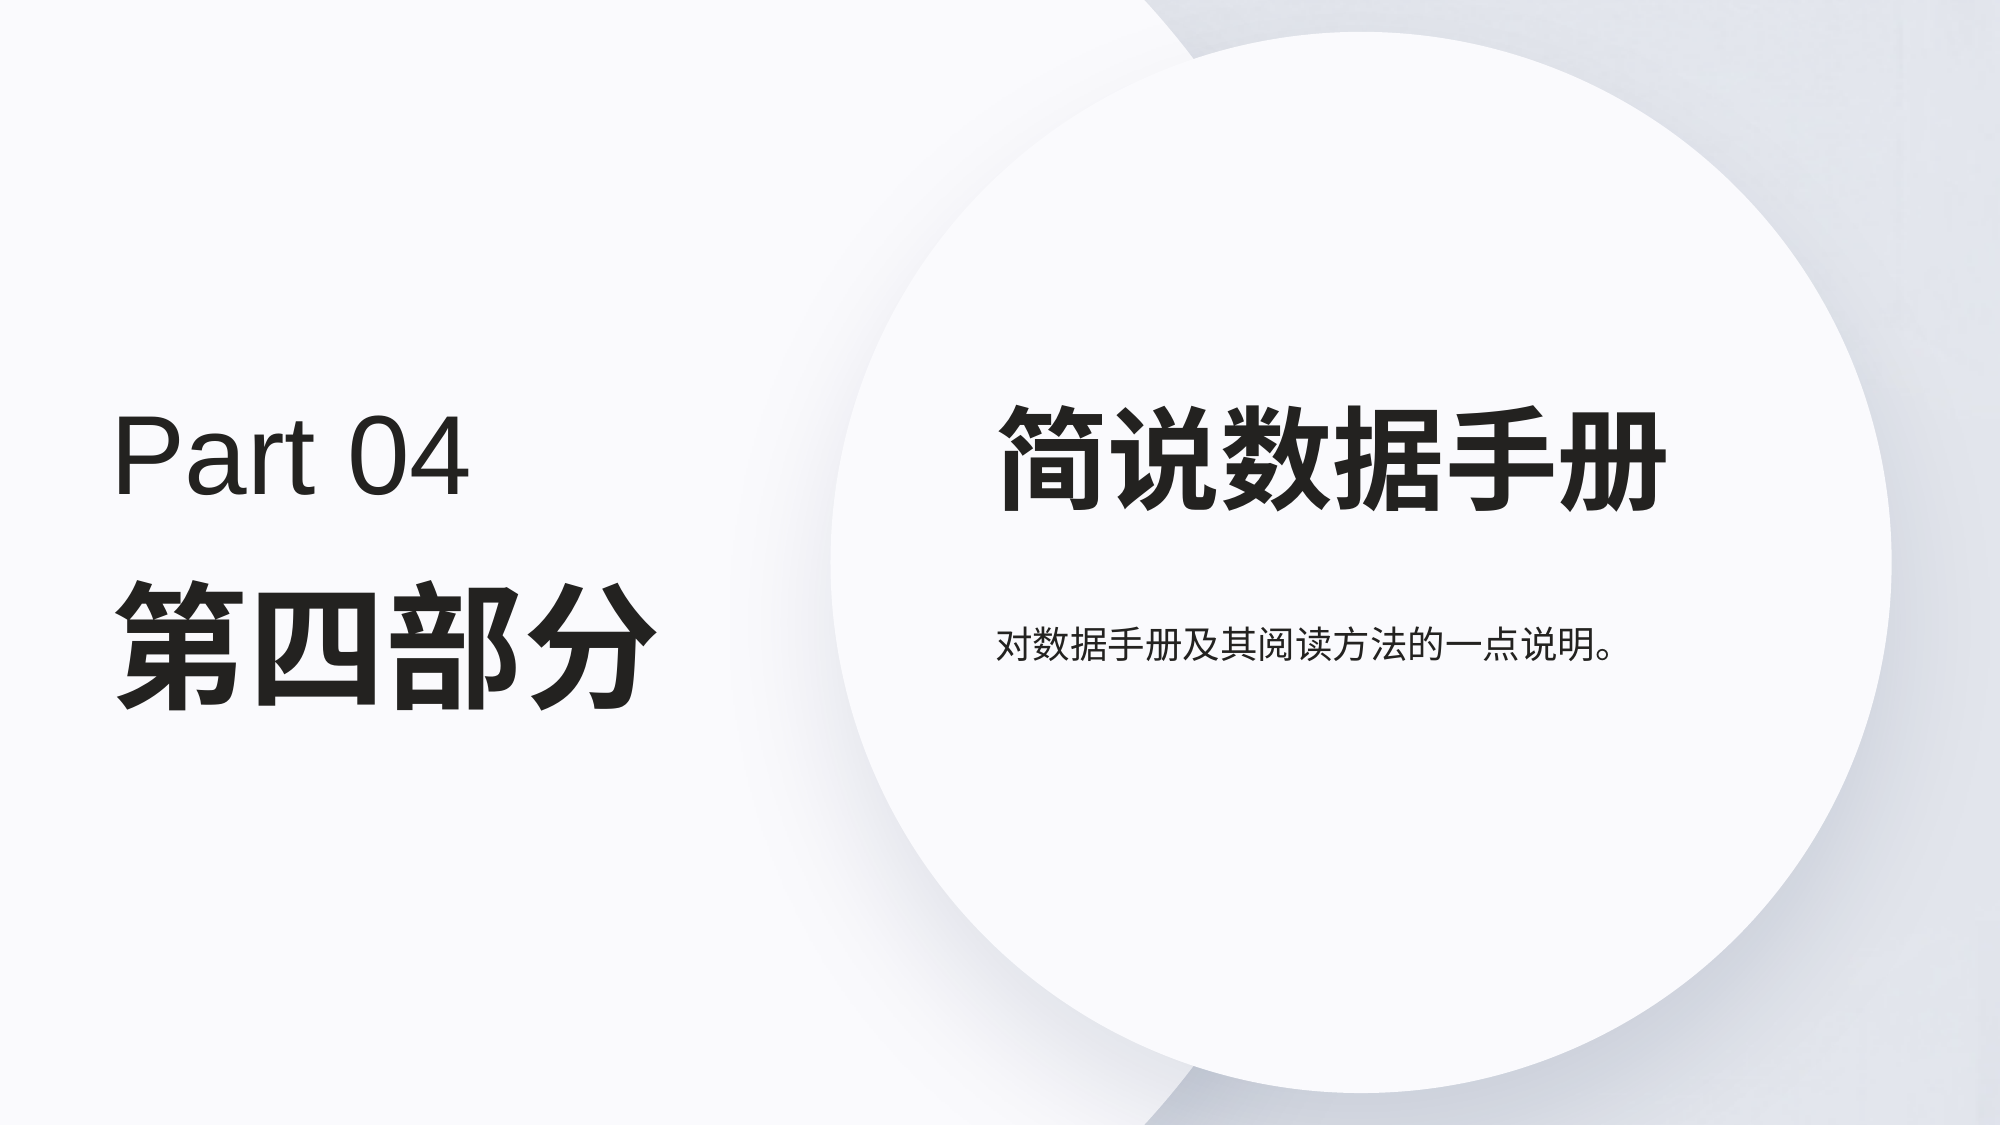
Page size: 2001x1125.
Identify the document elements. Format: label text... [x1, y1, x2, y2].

text_box 第四部分 [110, 561, 662, 727]
text_box Part 04 [109, 381, 473, 517]
picture [1146, 0, 2000, 1125]
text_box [980, 381, 1742, 744]
